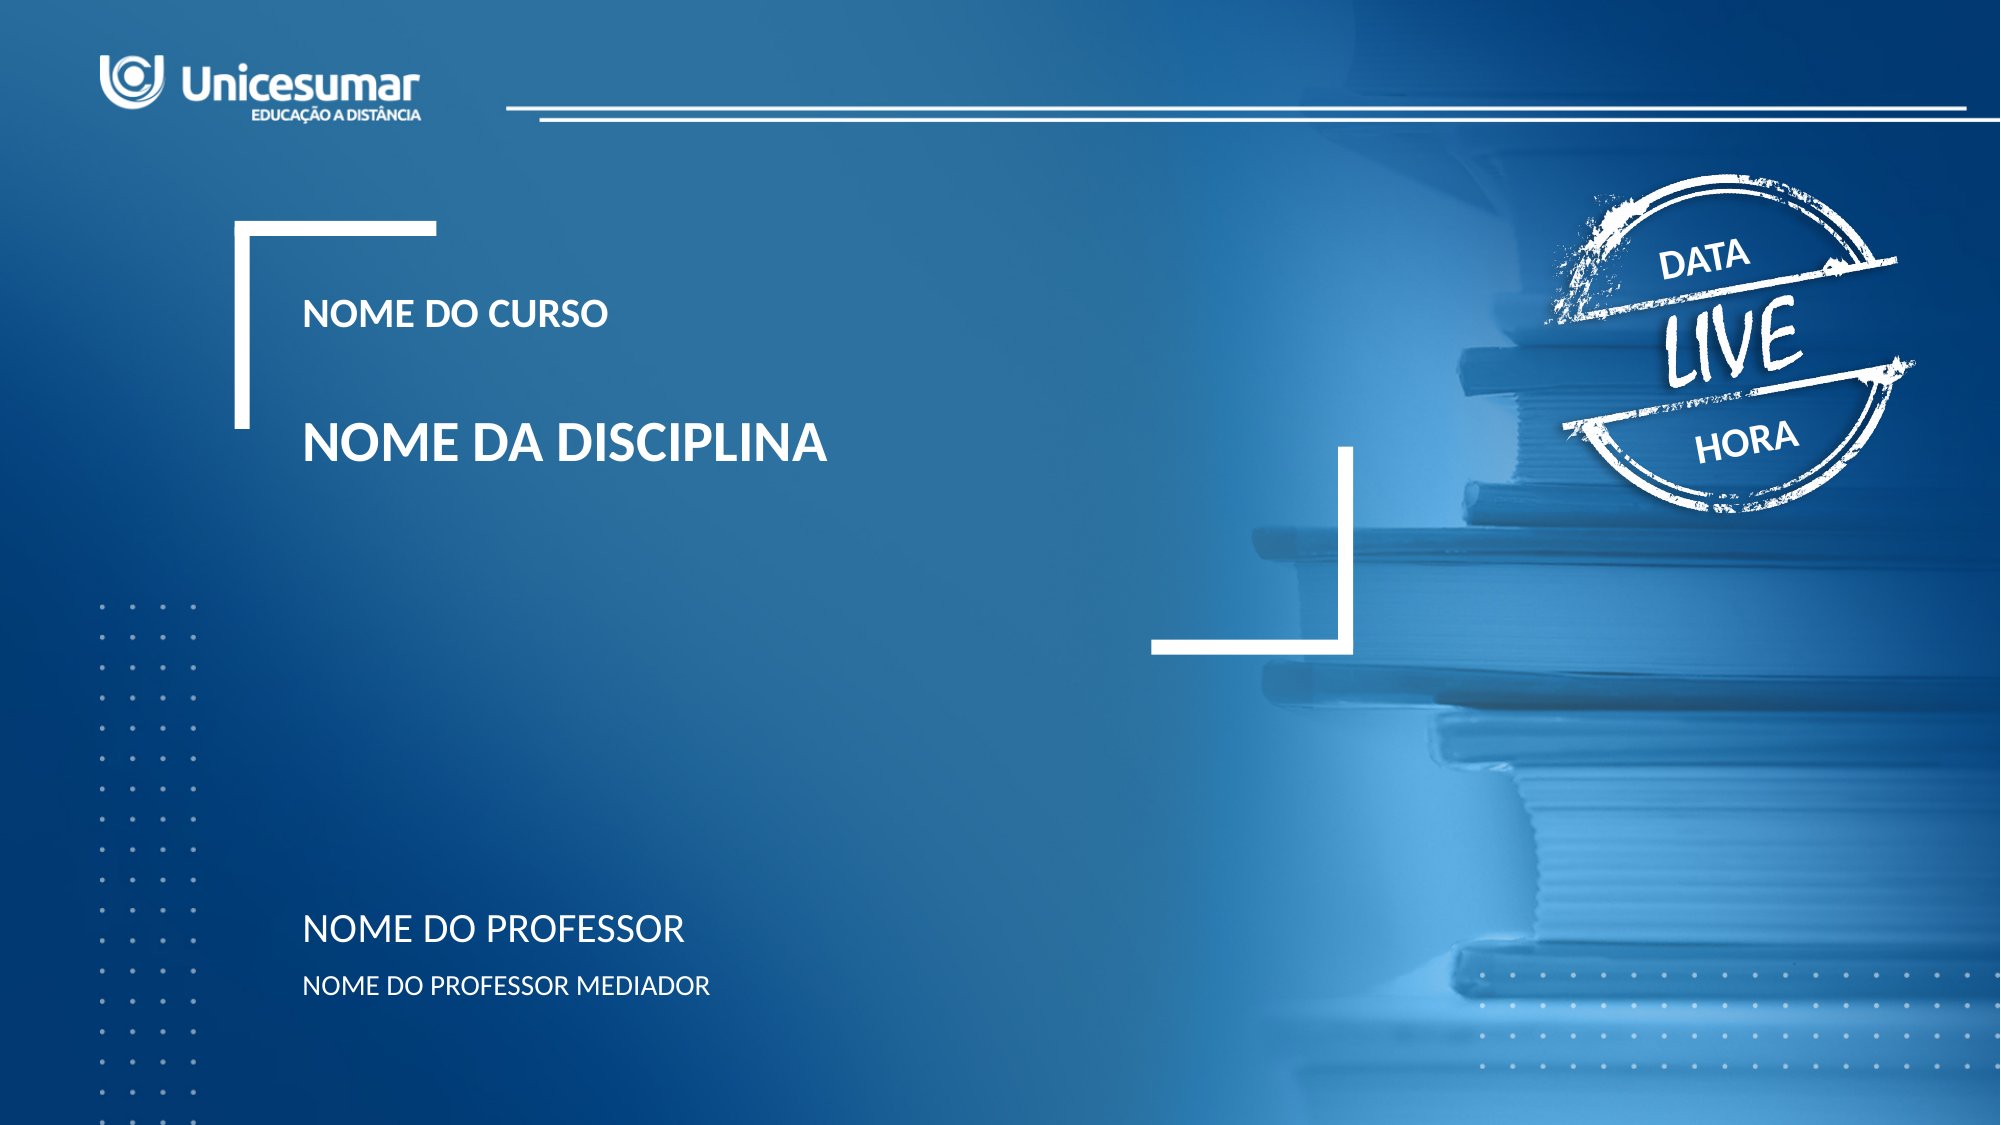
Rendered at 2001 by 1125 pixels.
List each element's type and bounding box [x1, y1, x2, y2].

text_box [234, 220, 437, 429]
text_box [1151, 446, 1354, 655]
picture [0, 0, 2000, 1125]
